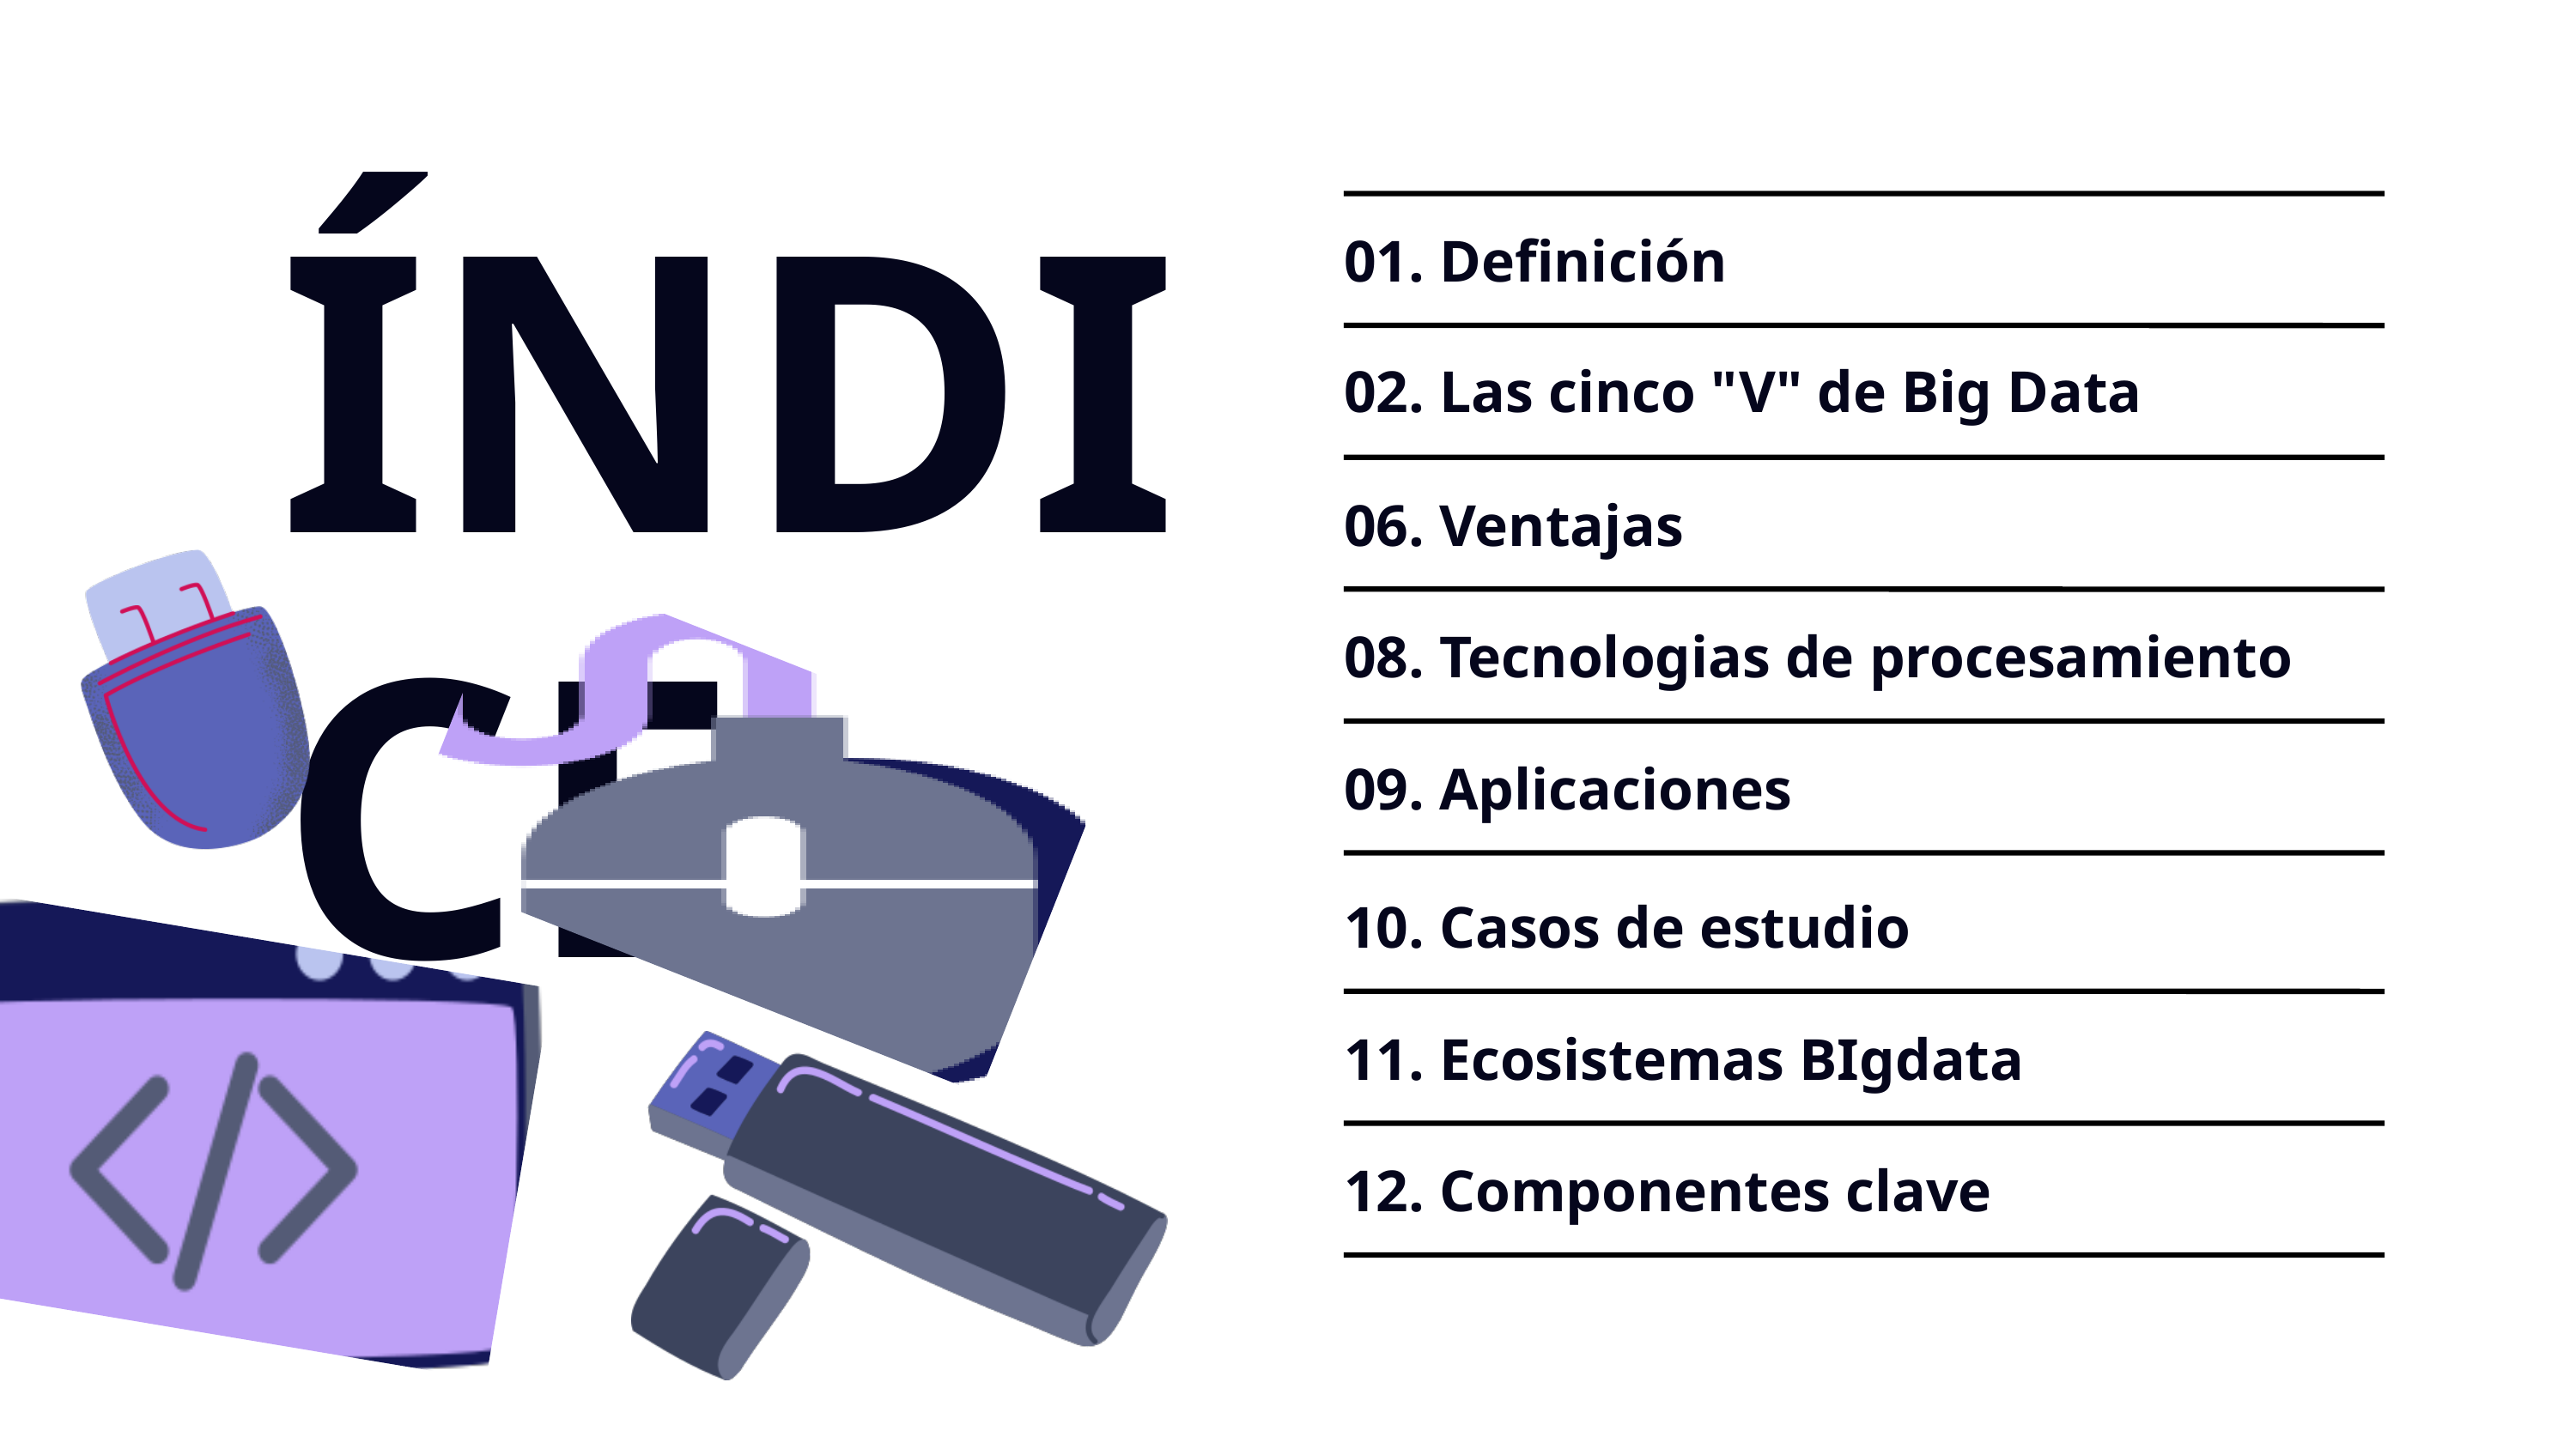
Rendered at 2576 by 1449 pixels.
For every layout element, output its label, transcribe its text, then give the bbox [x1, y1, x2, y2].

text_box 10. Casos de estudio [1343, 880, 2432, 960]
text_box 01. Definición [1343, 214, 2432, 294]
text_box 06. Ventajas [1343, 478, 2432, 558]
text_box 09. Aplicaciones [1343, 742, 2432, 822]
text_box [631, 1031, 1168, 1380]
text_box [0, 895, 552, 1380]
text_box [395, 555, 1102, 1031]
text_box ÍNDICE [278, 185, 1288, 1034]
text_box 11. Ecosistemas BIgdata [1343, 1011, 2432, 1092]
text_box 12. Componentes clave [1343, 1143, 2432, 1223]
text_box 02. Las cinco "V" de Big Data [1343, 344, 2432, 424]
text_box 08. Tecnologias de procesamiento [1343, 609, 2432, 689]
text_box [79, 549, 318, 871]
